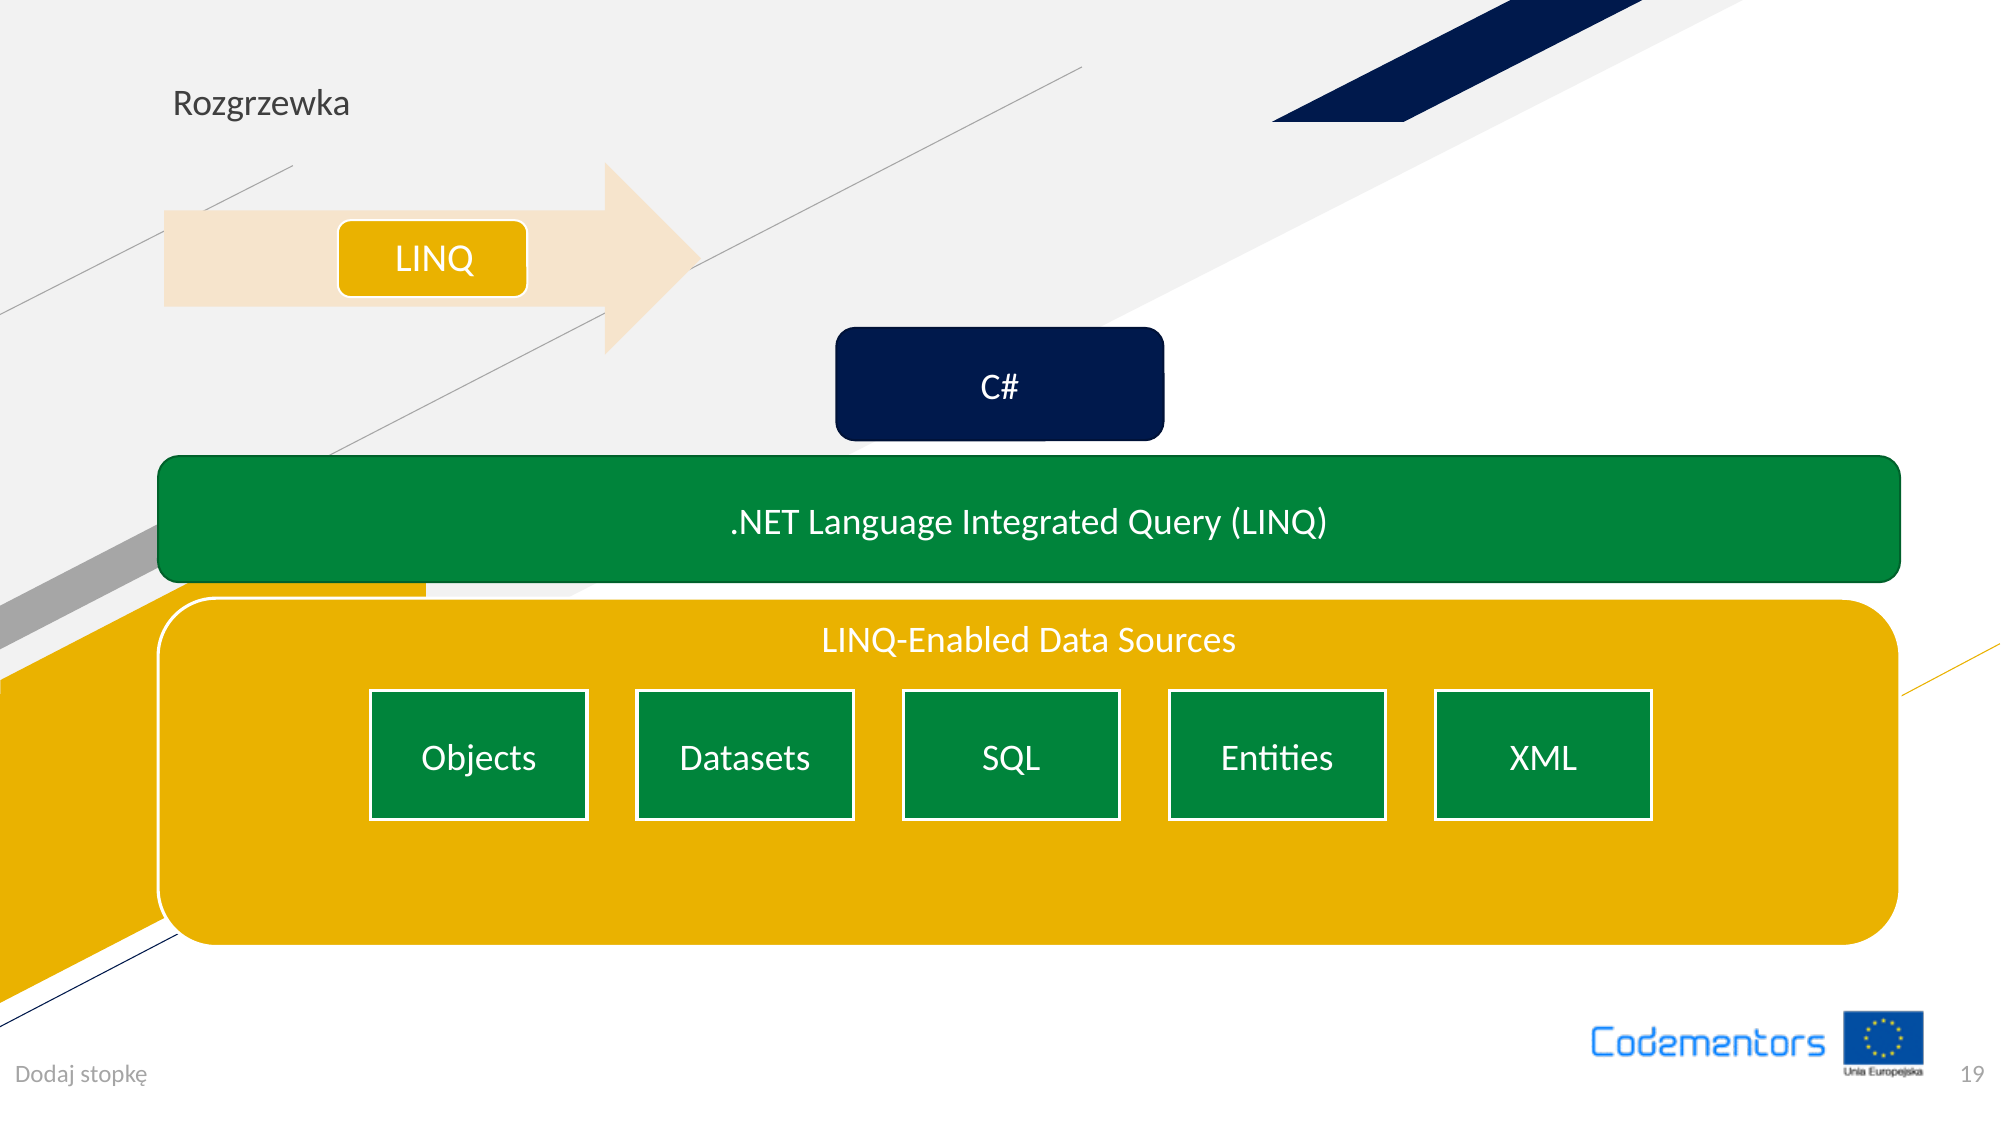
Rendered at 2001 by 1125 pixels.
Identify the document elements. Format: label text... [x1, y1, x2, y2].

text_box .NET Language Integrated Query (LINQ) [156, 455, 1902, 584]
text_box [116, 162, 749, 355]
footer Dodaj stopkę [0, 1042, 675, 1103]
picture [1591, 994, 1941, 1095]
text_box C# [835, 326, 1165, 442]
text_box Rozgrzewka [158, 70, 629, 131]
text_box SQL [902, 689, 1121, 821]
text_box XML [1434, 689, 1653, 821]
text_box Entities [1168, 689, 1387, 821]
slide_number 19 [1878, 1042, 2000, 1103]
text_box Objects [369, 689, 589, 821]
text_box LINQ-Enabled Data Sources [156, 596, 1902, 949]
text_box Datasets [635, 689, 855, 821]
